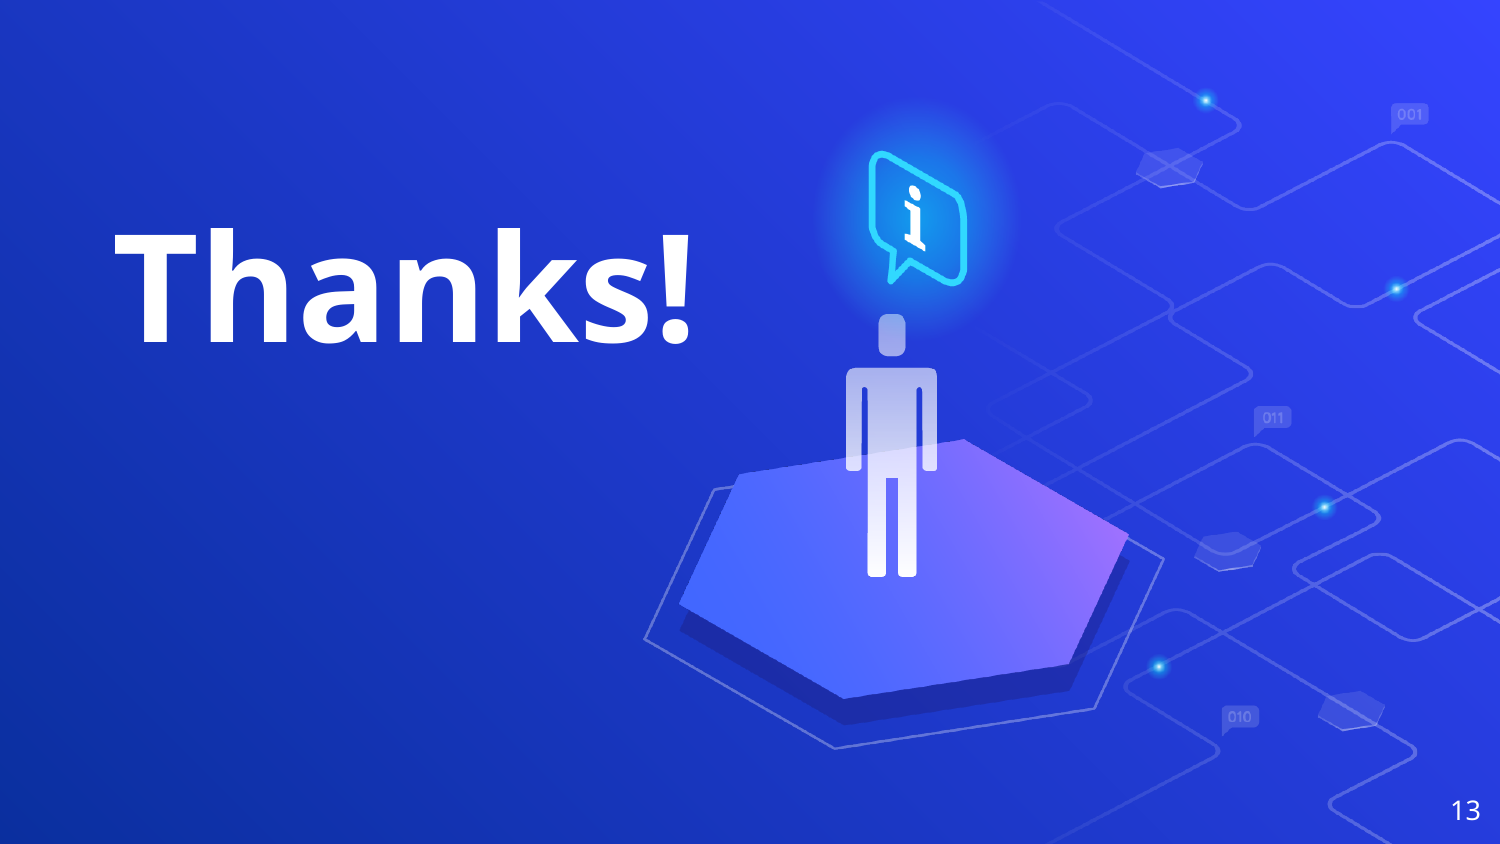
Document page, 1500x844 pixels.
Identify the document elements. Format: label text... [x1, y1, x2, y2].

picture [0, 0, 1500, 844]
title Thanks! [112, 220, 706, 373]
slide_number 13 [1391, 779, 1482, 844]
